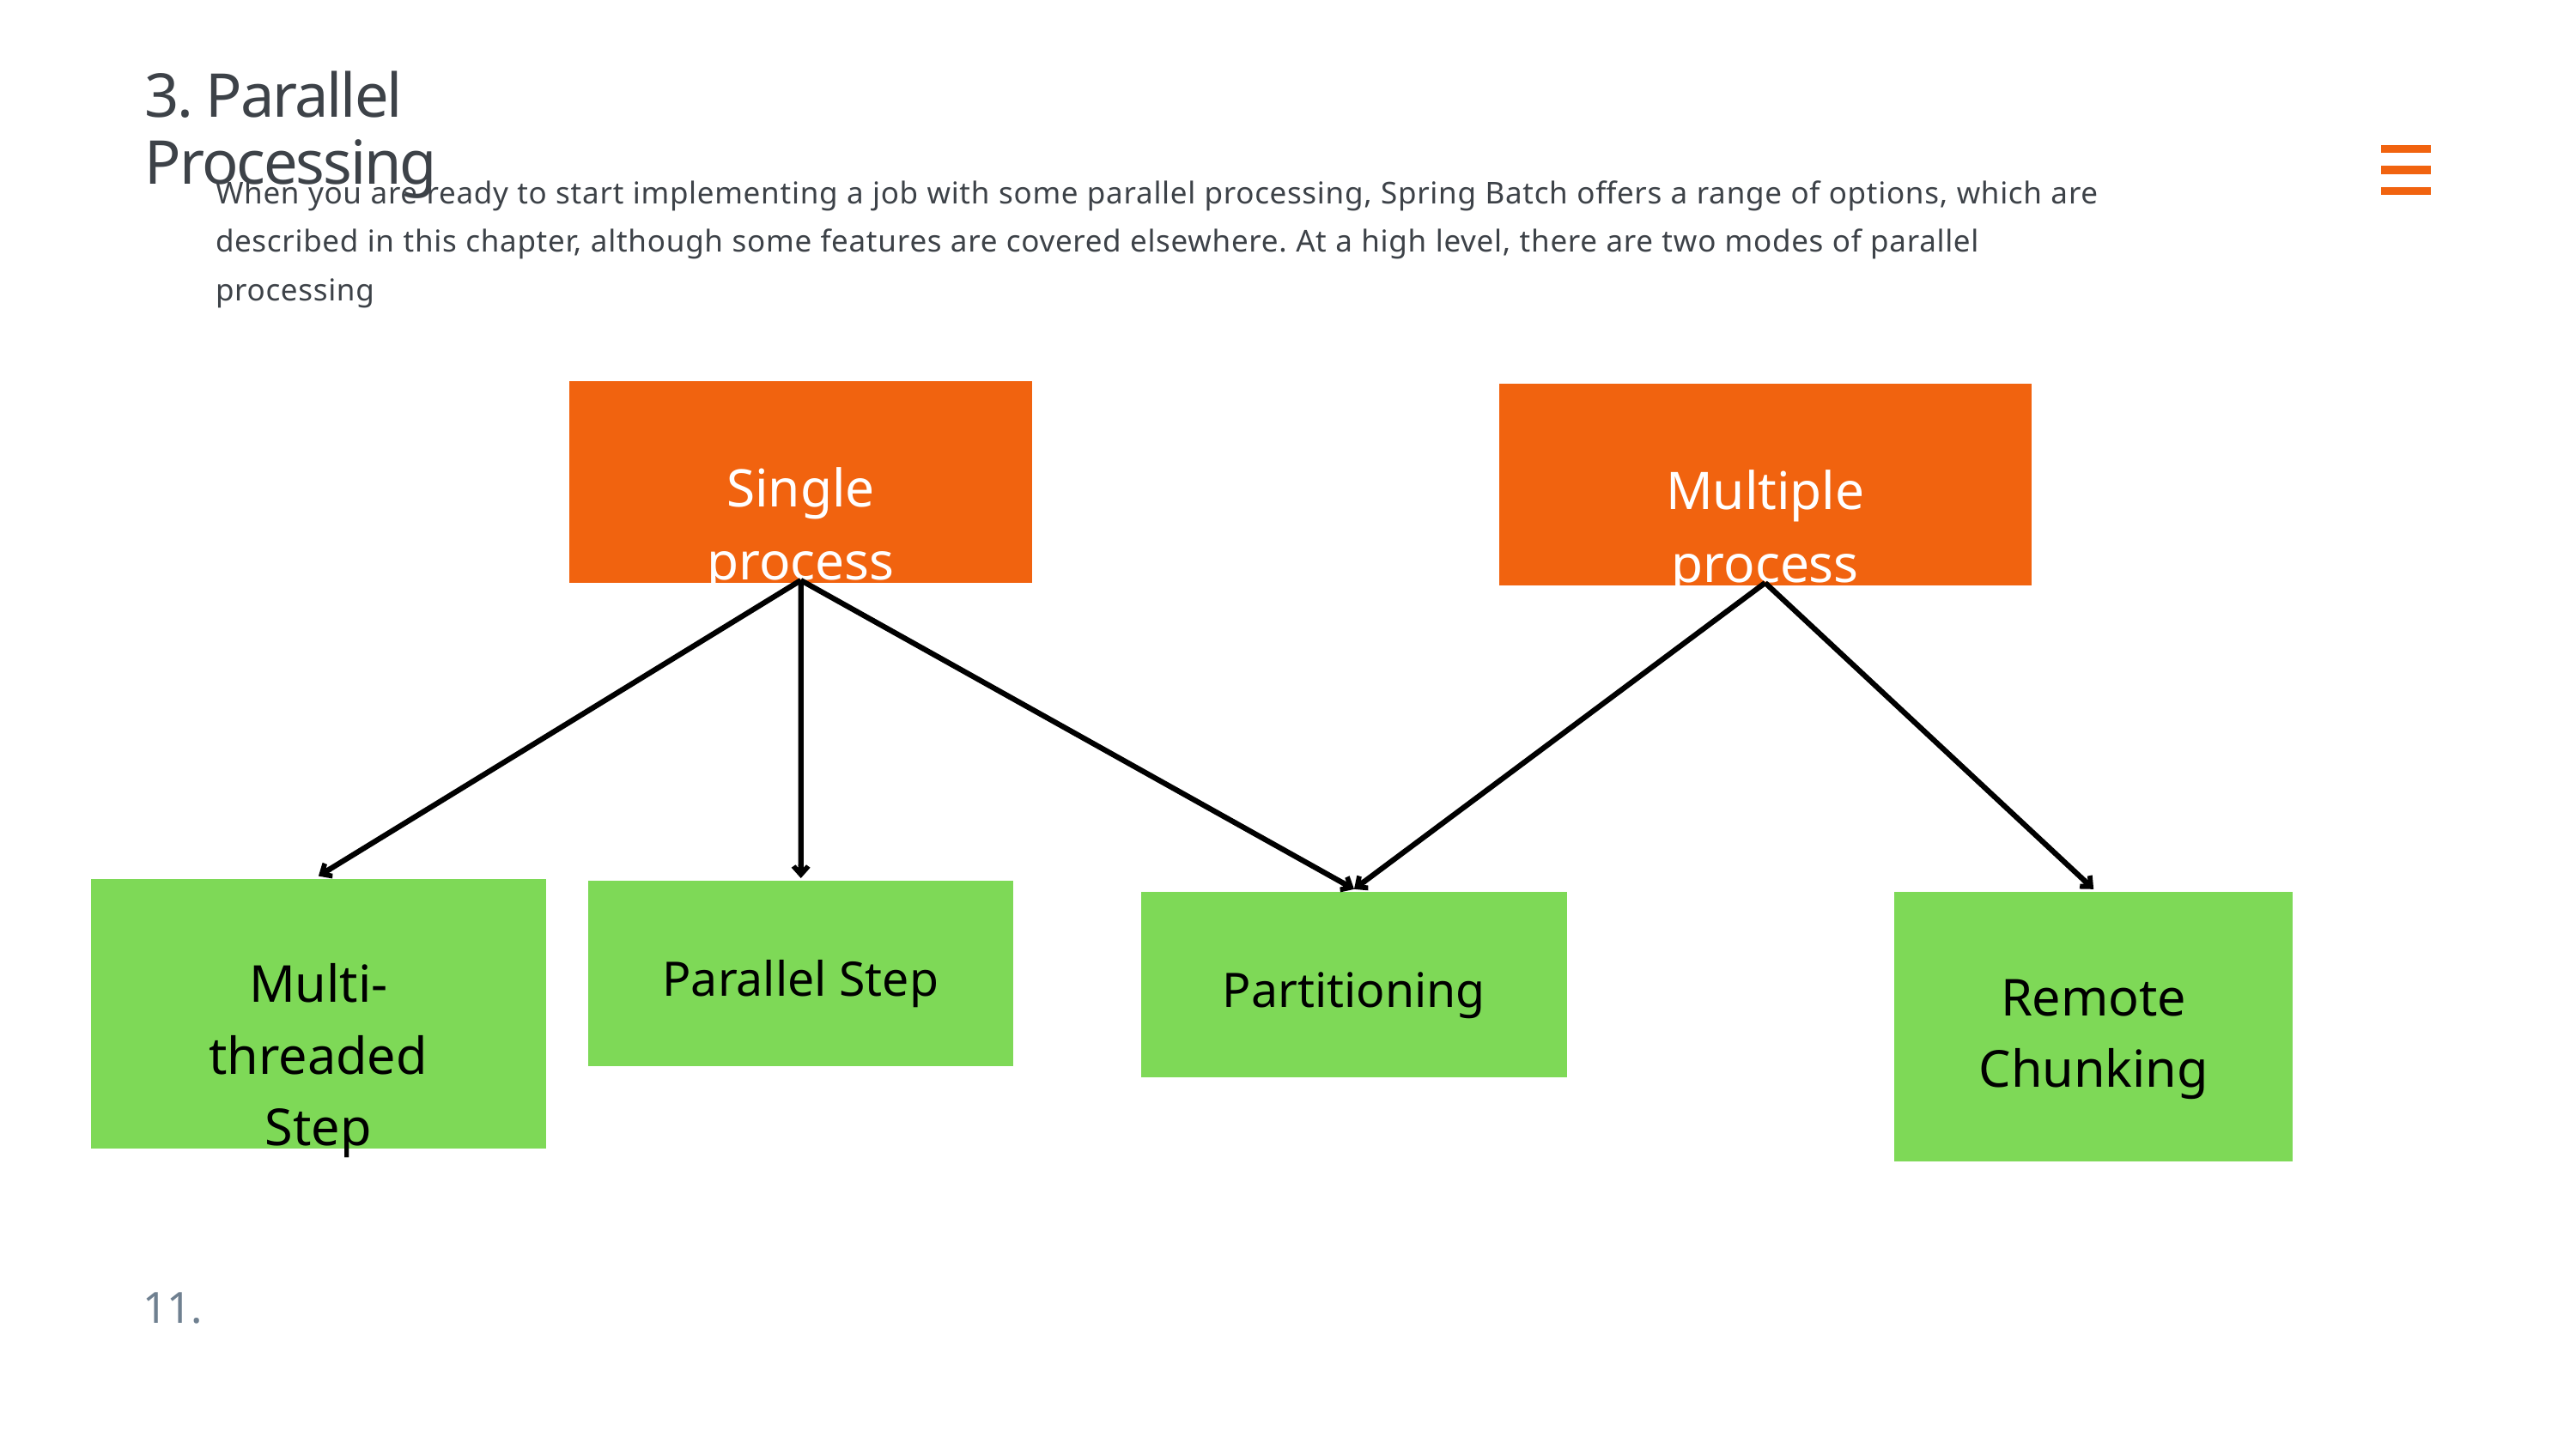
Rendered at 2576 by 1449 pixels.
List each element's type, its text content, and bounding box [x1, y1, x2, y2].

text_box [818, 591, 1355, 890]
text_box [1141, 891, 1567, 1078]
text_box [794, 591, 807, 879]
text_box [587, 880, 1014, 1067]
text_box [90, 878, 546, 1149]
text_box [2380, 144, 2432, 196]
text_box [318, 591, 785, 877]
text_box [568, 380, 1033, 584]
text_box When you are ready to start implementing a job with some parallel processing, Spring Batch offers a range of options, which are described in this chapter, although some features are covered elsewhere. At a high level, there are two modes of parallel processing [216, 161, 2148, 306]
text_box 11. [143, 1271, 762, 1332]
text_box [1498, 383, 2032, 586]
text_box 3. Parallel Processing [144, 63, 703, 263]
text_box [1893, 891, 2293, 1162]
